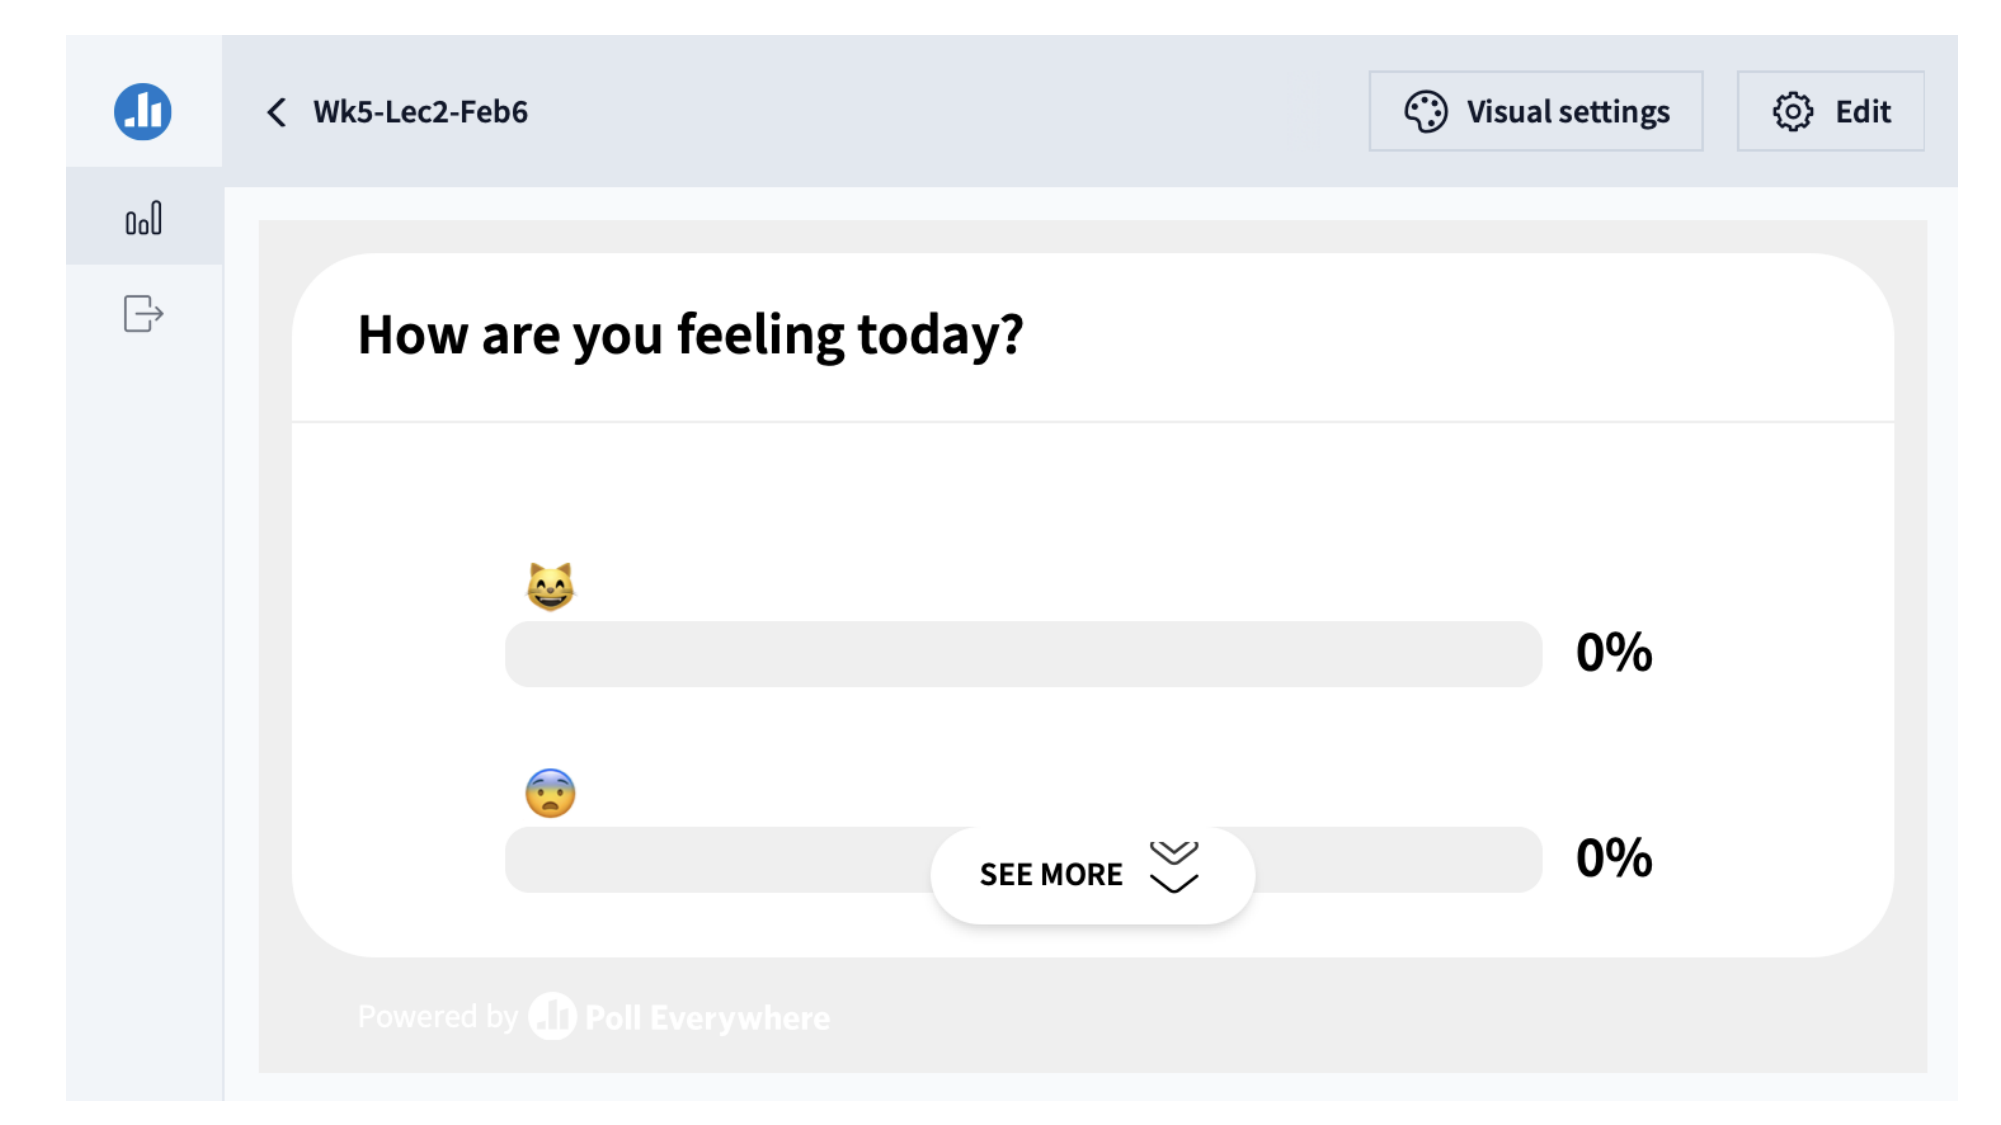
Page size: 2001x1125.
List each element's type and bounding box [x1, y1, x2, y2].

picture [66, 35, 1958, 1101]
